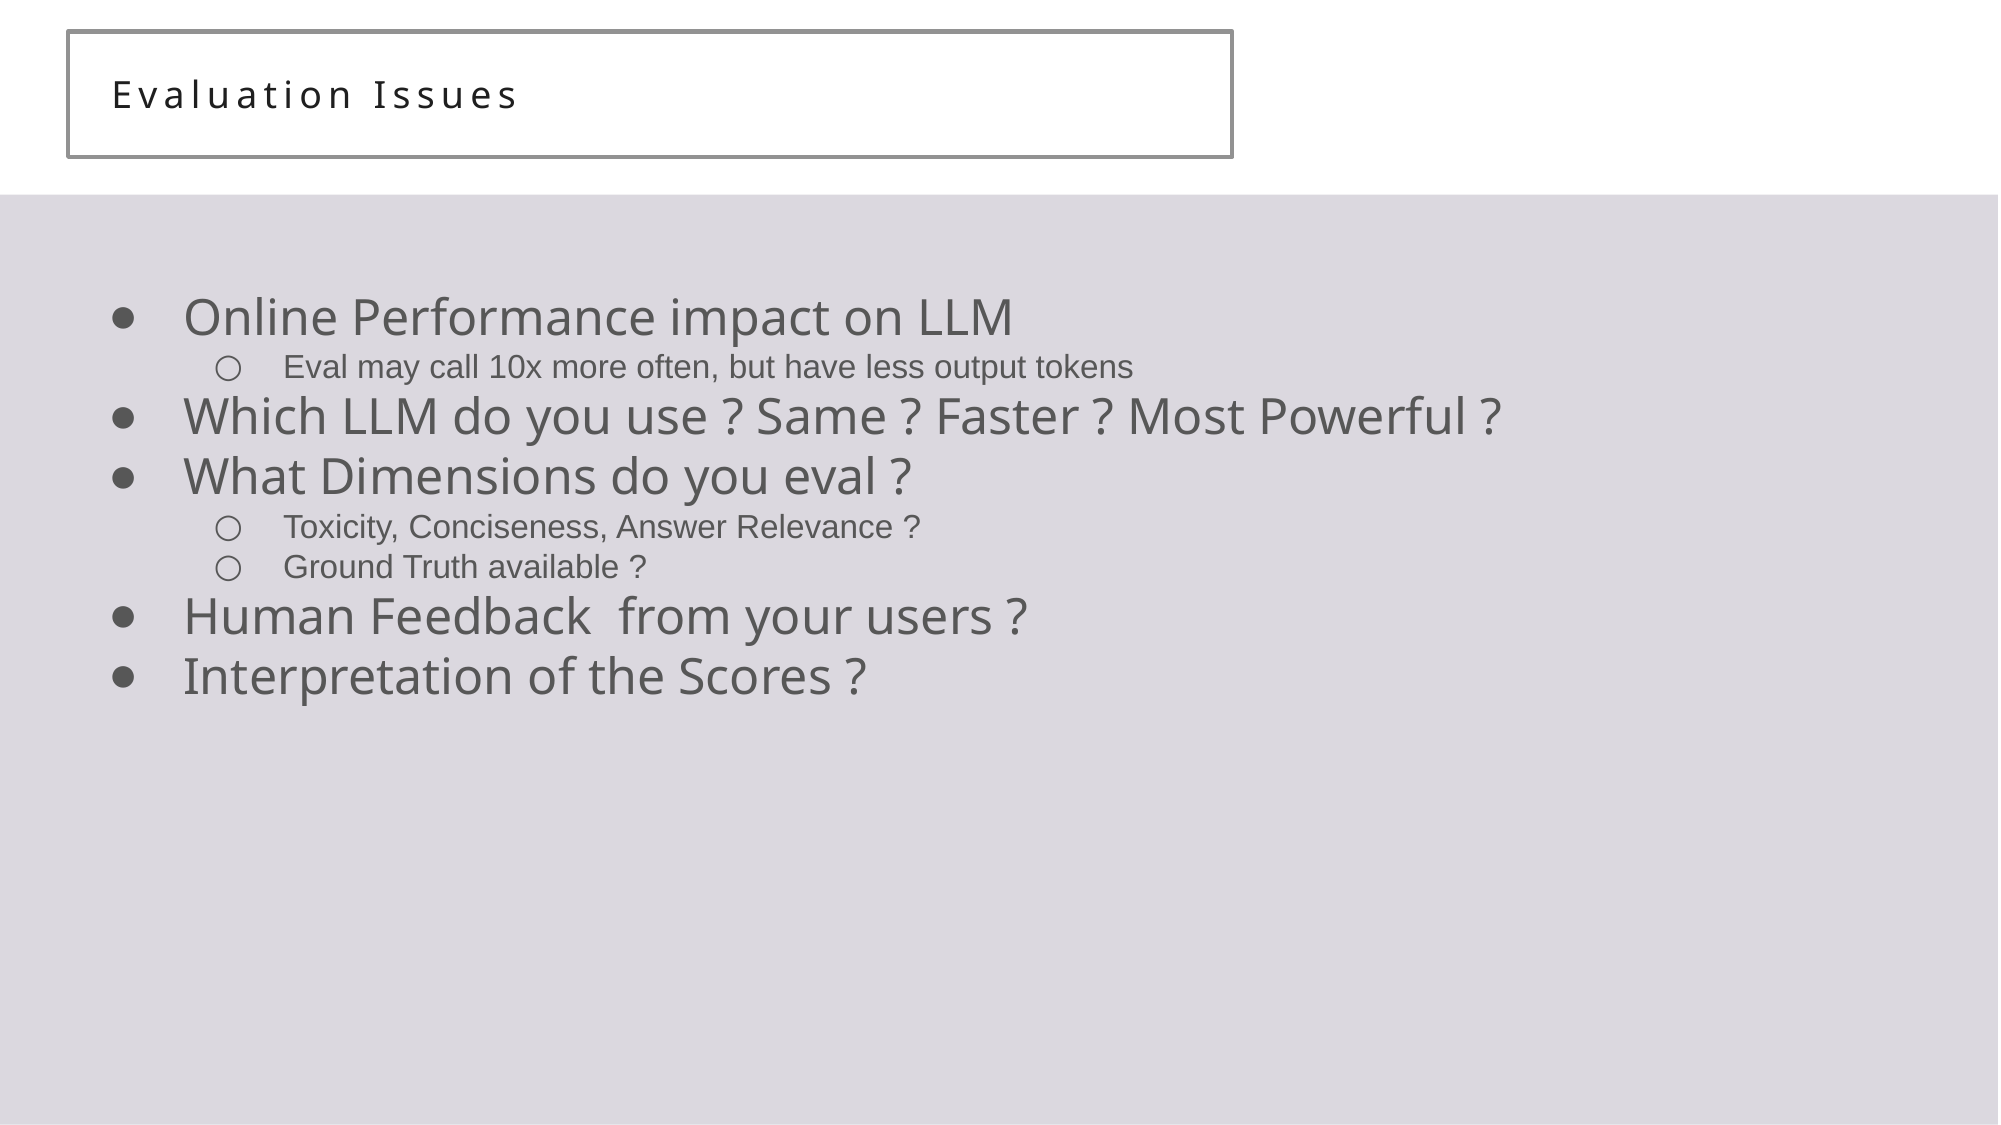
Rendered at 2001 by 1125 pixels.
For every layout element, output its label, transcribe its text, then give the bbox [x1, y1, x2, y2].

list Online Performance impact on LLM Eval may call 10x more often, but have less output tokens Which LLM do you use ? Same ? Faster ? Most Powerful ? What Dimensions do you eval ? Toxicity, Conciseness, Answer Relevance ? Ground Truth available ? Human Feedback from your users ? Interpretation of the Scores ? [68, 269, 1932, 1000]
title Evaluation Issues [91, 51, 1218, 137]
